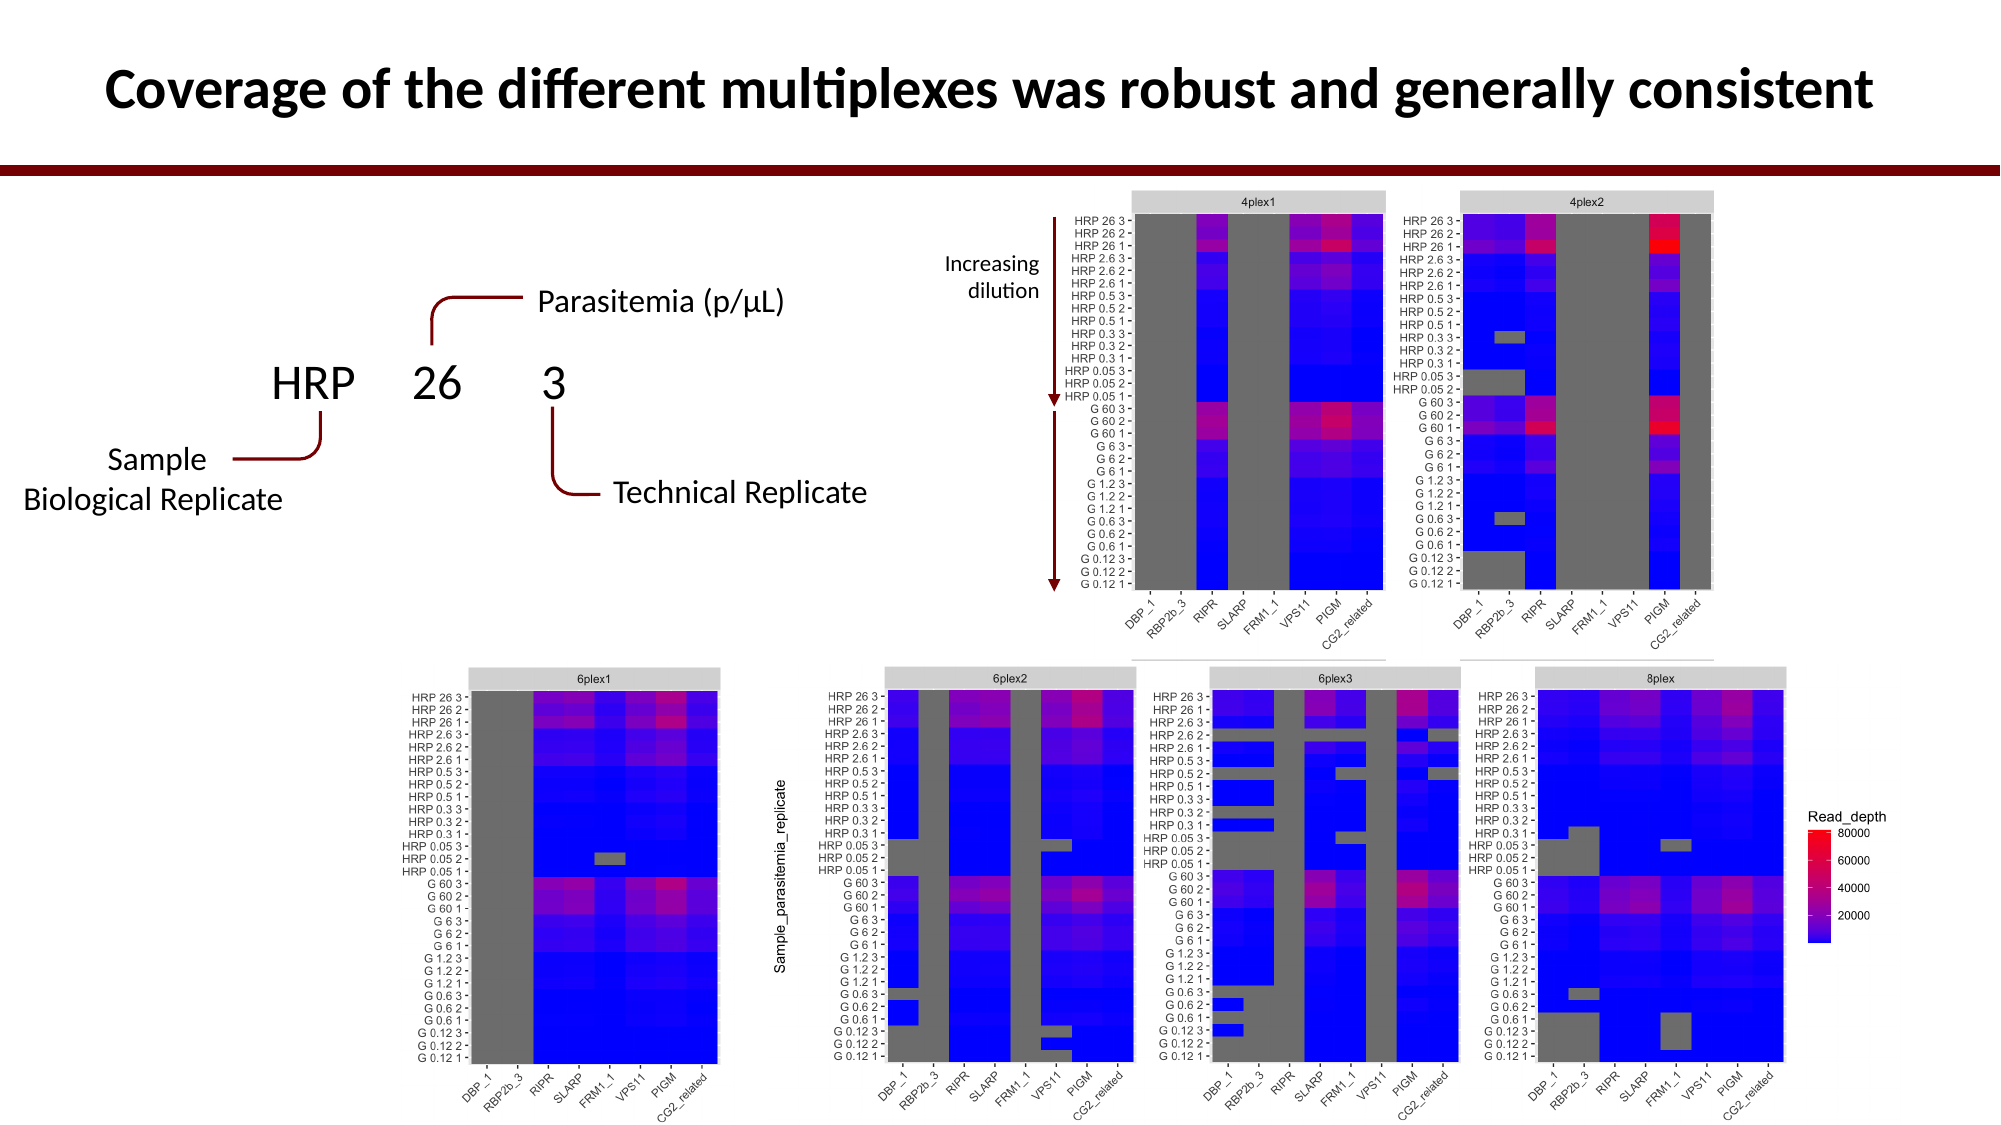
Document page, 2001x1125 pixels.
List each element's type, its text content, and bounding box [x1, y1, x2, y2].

text_box [550, 406, 601, 497]
text_box [232, 411, 322, 461]
text_box Technical Replicate [598, 462, 897, 518]
text_box [0, 165, 2000, 176]
text_box Sample Biological Replicate [8, 429, 307, 524]
picture [399, 660, 735, 1125]
text_box HRP 26 3 [256, 342, 739, 417]
text_box [430, 295, 523, 346]
text_box Increasing dilution [926, 240, 1039, 311]
picture [767, 183, 1902, 1125]
text_box Parasitemia (p/µL) [522, 271, 821, 327]
title Coverage of the different multiplexes was robust and generally consistent [55, 22, 1925, 158]
